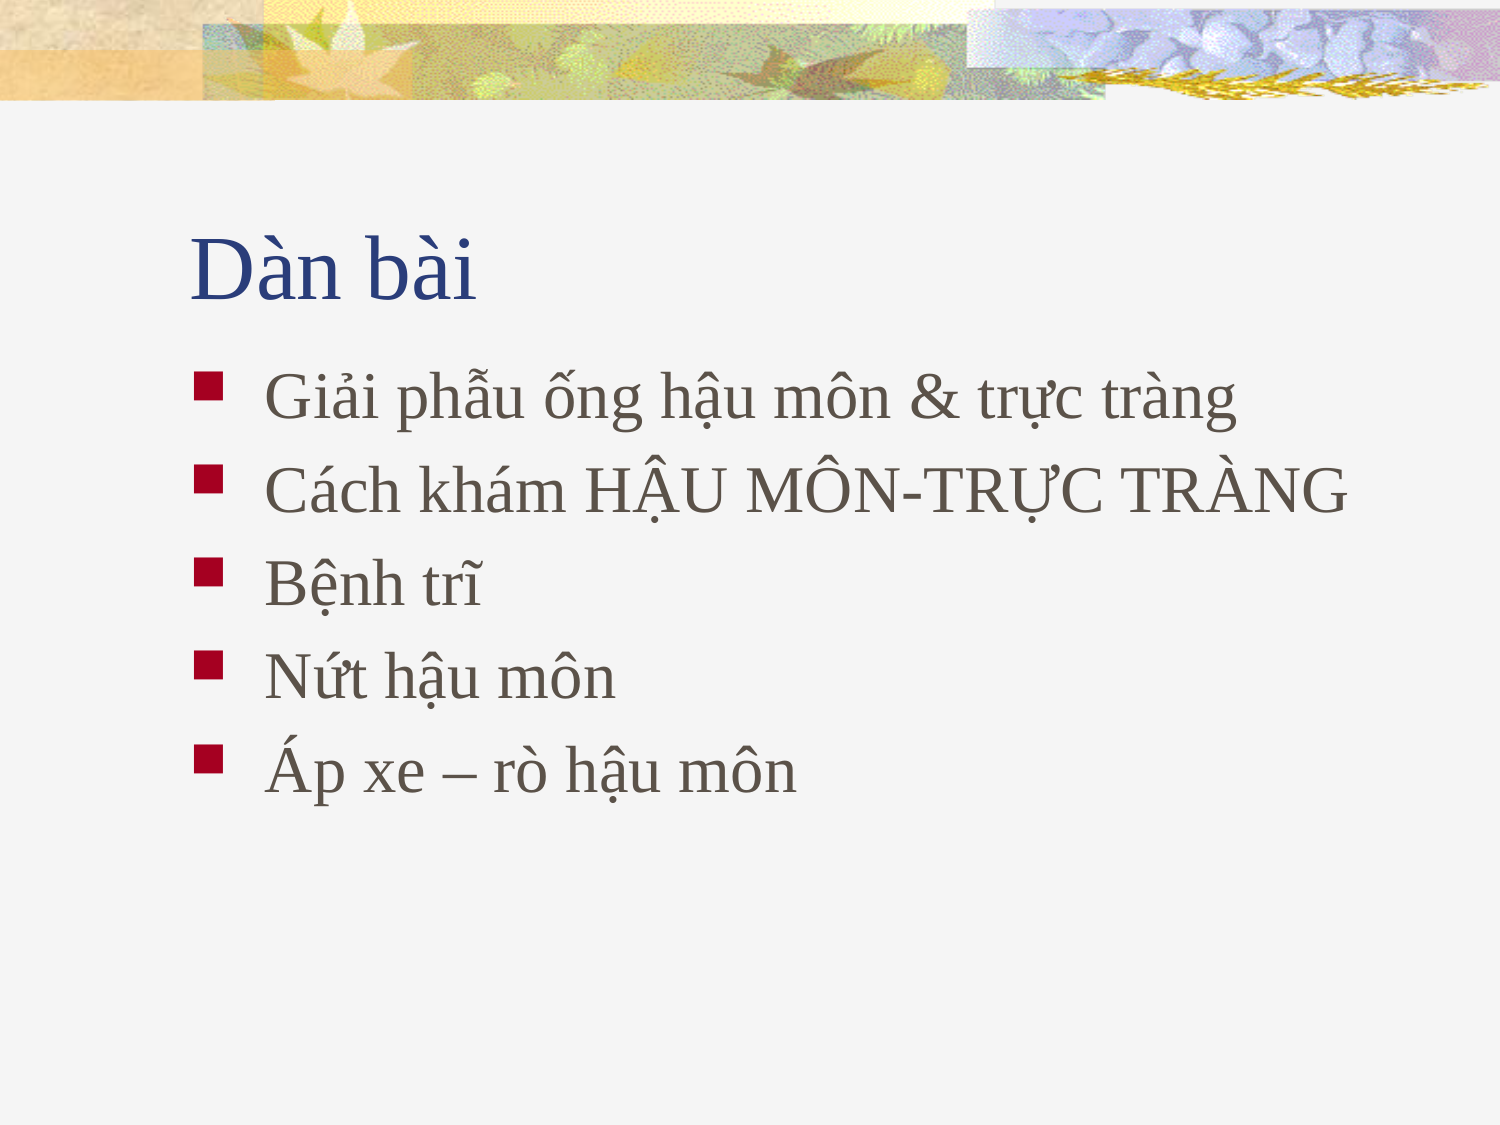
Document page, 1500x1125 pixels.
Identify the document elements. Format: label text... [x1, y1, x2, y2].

list Giải phẫu ống hậu môn & trực tràng Cách khám HẬU MÔN-TRỰC TRÀNG Bệnh trĩ Nứt hậu môn Áp xe – rò hậu môn [174, 344, 1451, 1020]
title Dàn bài [174, 137, 1451, 326]
picture [0, 0, 1500, 100]
